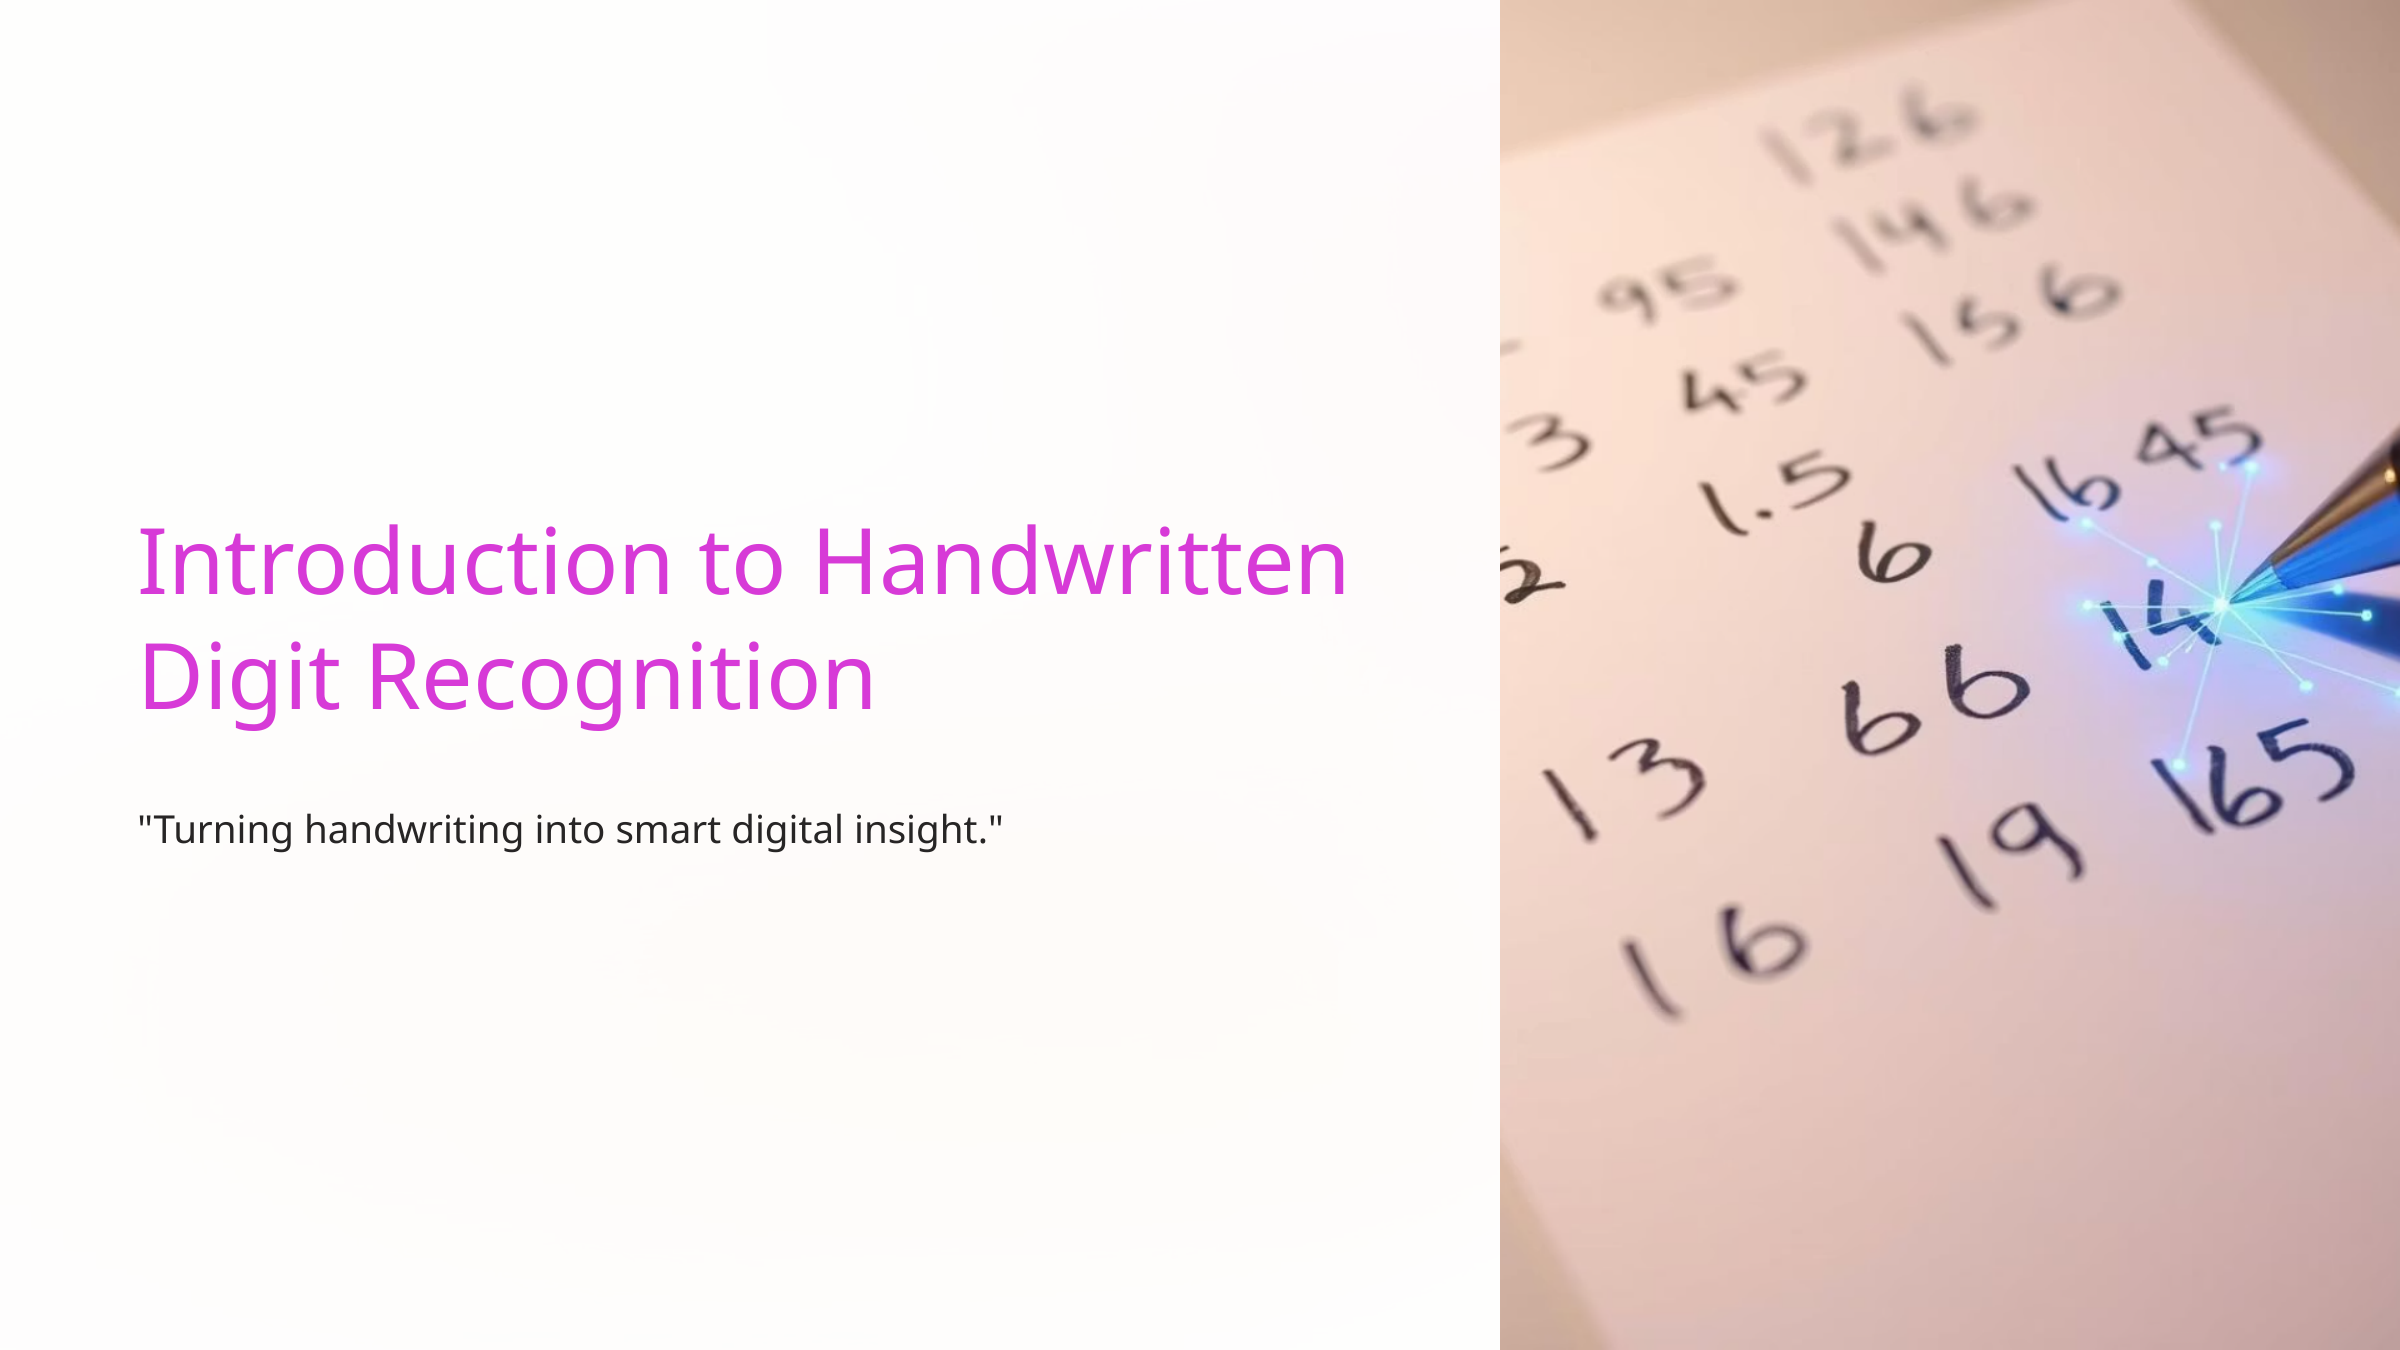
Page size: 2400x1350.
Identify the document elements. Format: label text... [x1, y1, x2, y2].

picture [1499, 0, 2400, 1350]
text_box "Turning handwriting into smart digital insight." [137, 788, 1363, 852]
text_box Introduction to Handwritten Digit Recognition [137, 498, 1363, 730]
